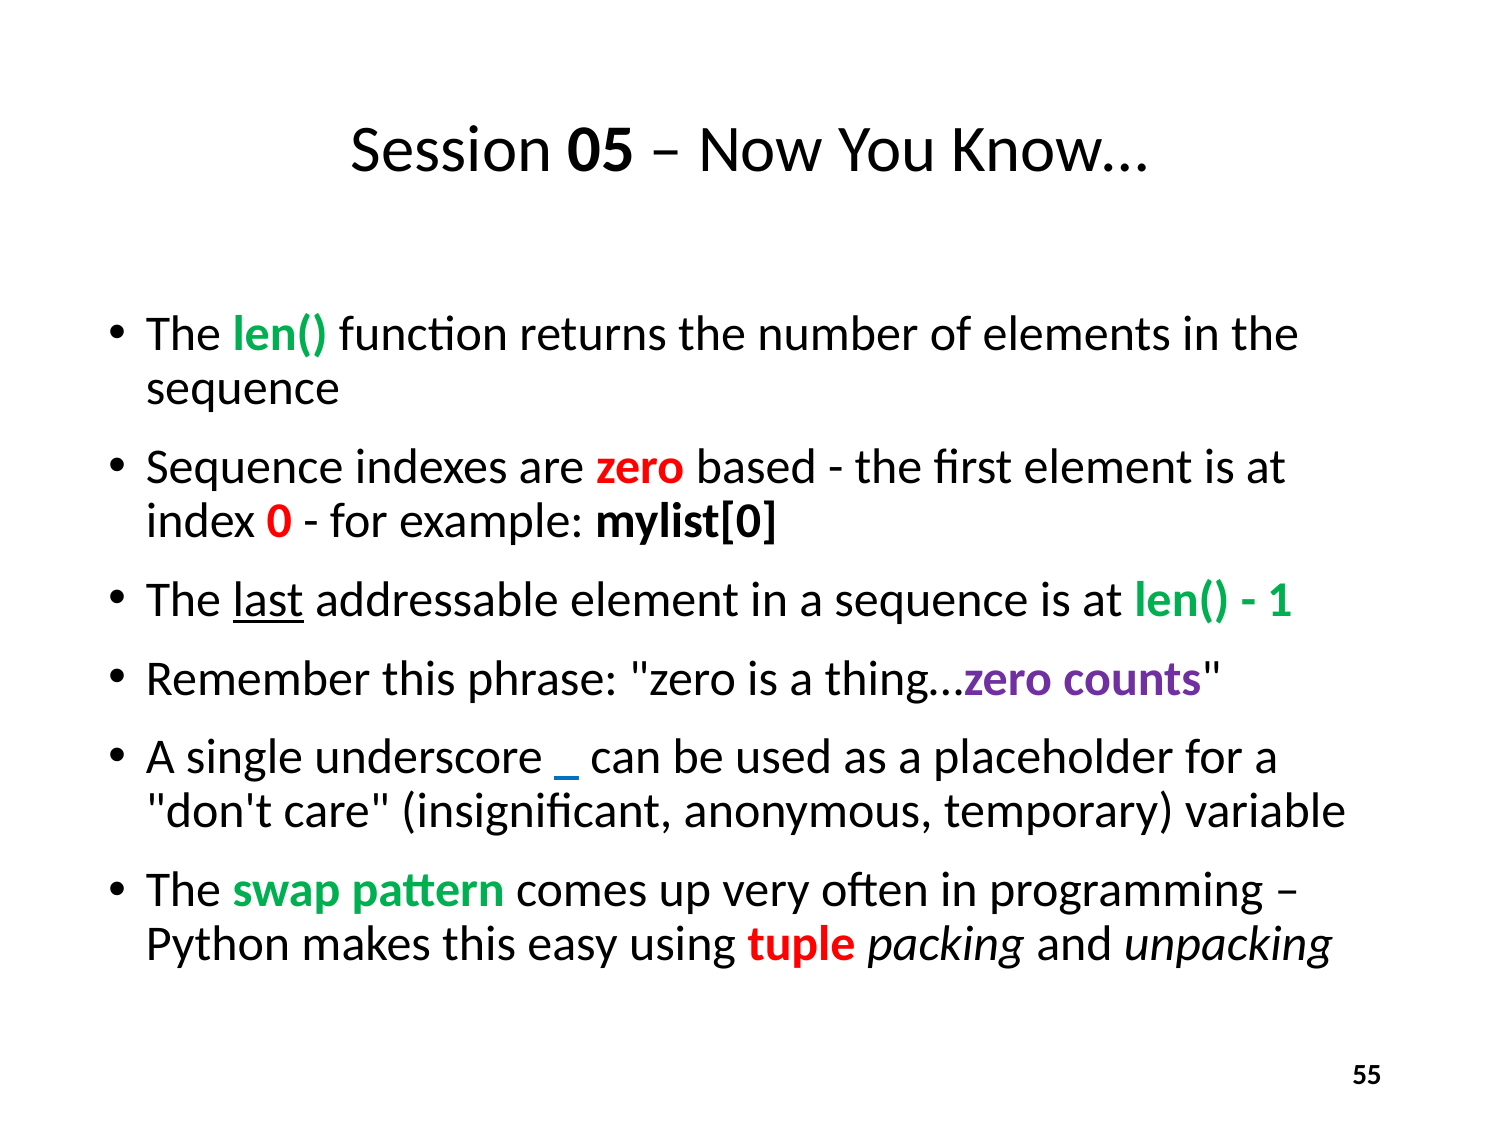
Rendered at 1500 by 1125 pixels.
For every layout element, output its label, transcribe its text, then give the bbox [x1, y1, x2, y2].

title Session 05 – Now You Know… [103, 59, 1397, 241]
list The len() function returns the number of elements in the sequence Sequence indexes are zero based - the first element is at index 0 - for example: mylist[0] The last addressable element in a sequence is at len() - 1 Remember this phrase: "zero is a thing…zero counts" A single underscore _ can be used as a placeholder for a "don't care" (insignificant, anonymous, temporary) variable The swap pattern comes up very often in programming – Python makes this easy using tuple packing and unpacking [93, 299, 1407, 1043]
slide_number 55 [1059, 1042, 1397, 1103]
